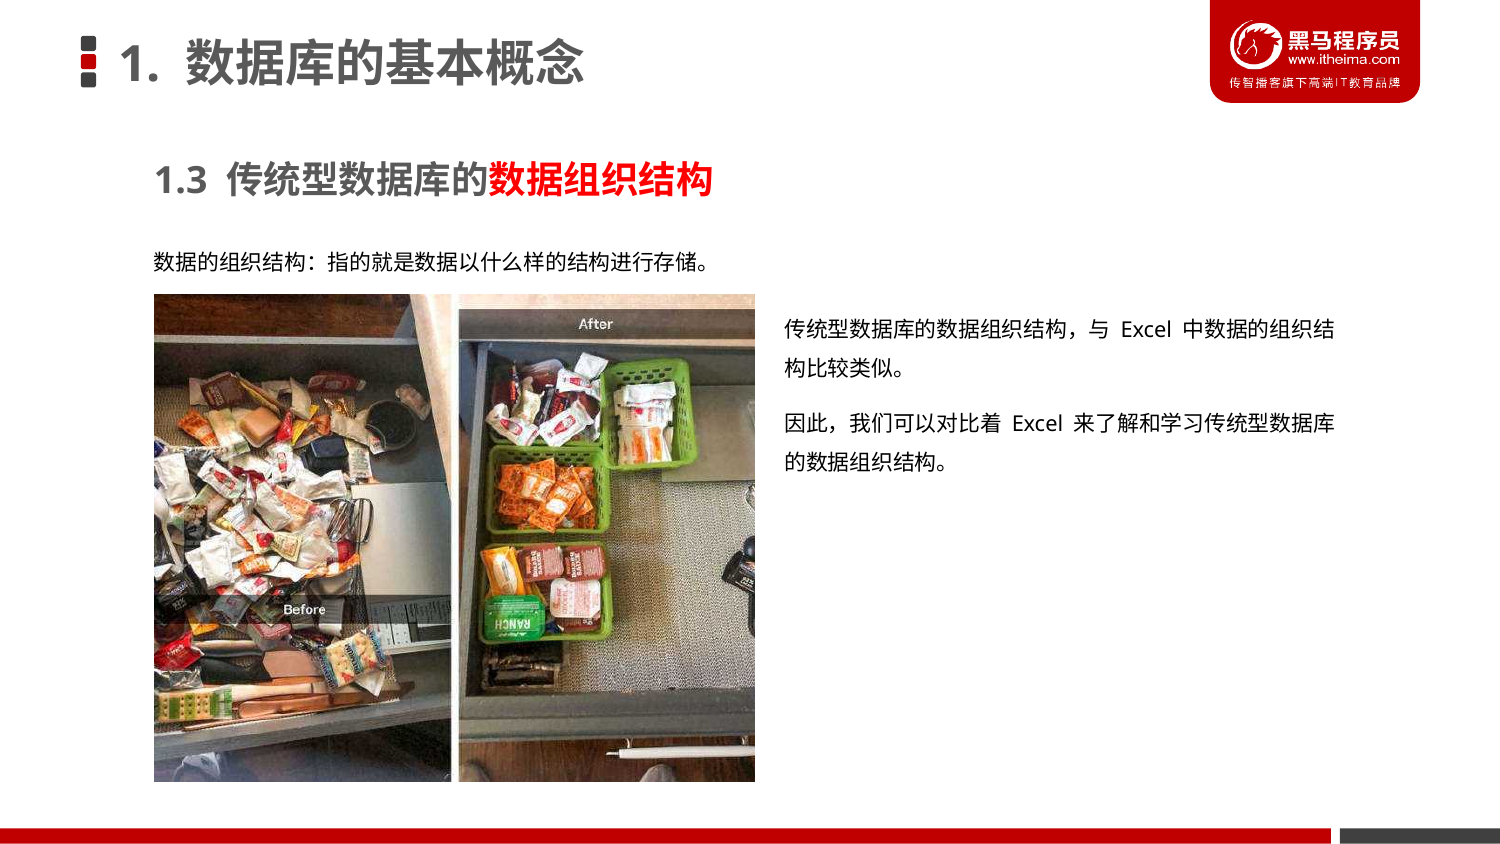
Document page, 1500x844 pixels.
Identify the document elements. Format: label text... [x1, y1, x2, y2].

list 数据的组织结构：指的就是数据以什么样的结构进行存储。 [139, 228, 1245, 341]
picture [154, 294, 755, 782]
text_box 传统型数据库的数据组织结构，与 Excel 中数据的组织结构比较类似。 因此，我们可以对比着 Excel 来了解和学习传统型数据库的数据组织结构。 [769, 294, 1370, 517]
list 1.3 传统型数据库的数据组织结构 [139, 153, 1209, 228]
title 1. 数据库的基本概念 [103, 0, 1209, 130]
picture [1211, 11, 1419, 97]
